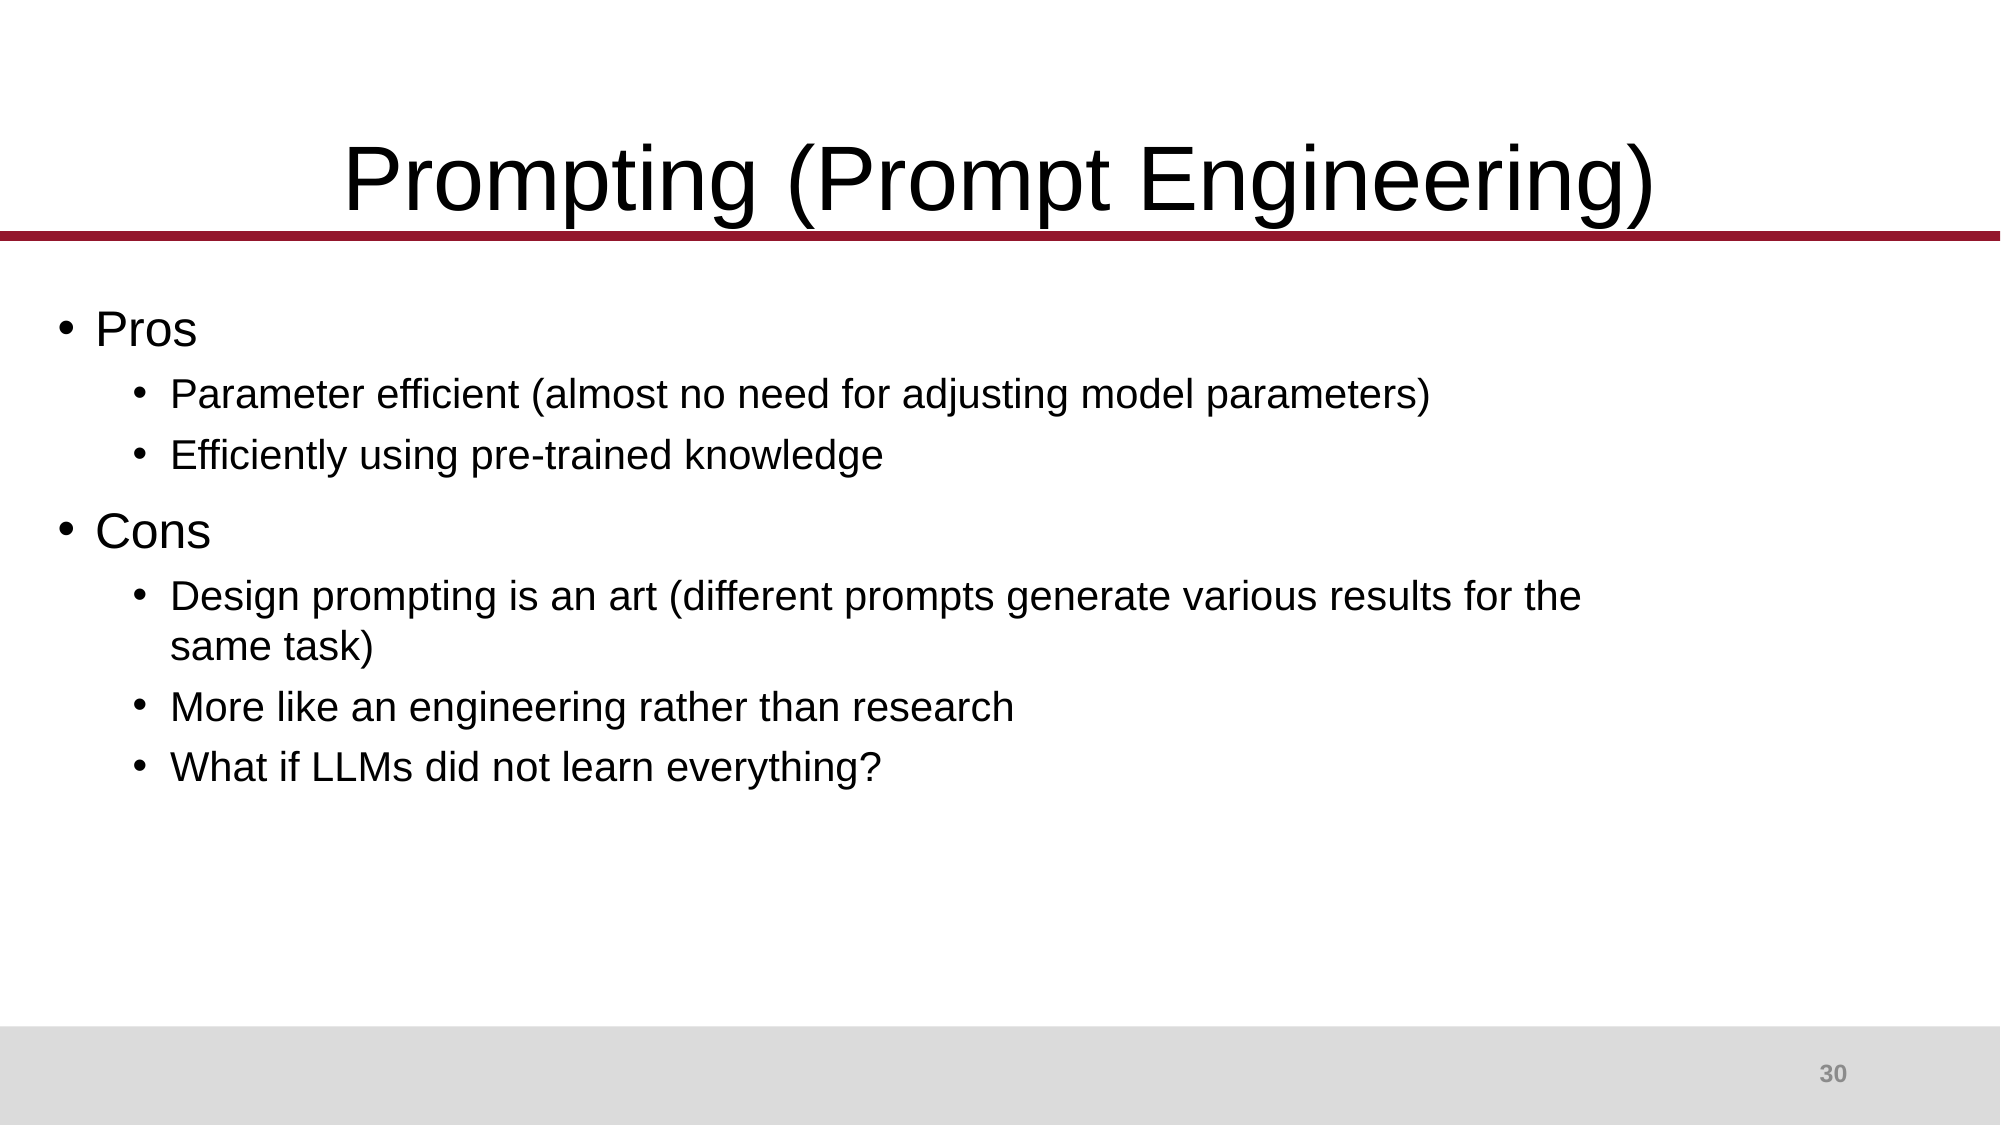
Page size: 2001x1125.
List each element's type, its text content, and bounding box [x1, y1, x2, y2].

slide_number 30 [1412, 1042, 1863, 1103]
title Prompting (Prompt Engineering) [21, 71, 1979, 290]
text_box Pros Parameter efficient (almost no need for adjusting model parameters) Efficiently using pre-trained knowledge Cons Design prompting is an art (different prompts generate various results for the same task) More like an engineering rather than research What if LLMs did not learn everything? [42, 289, 1703, 988]
